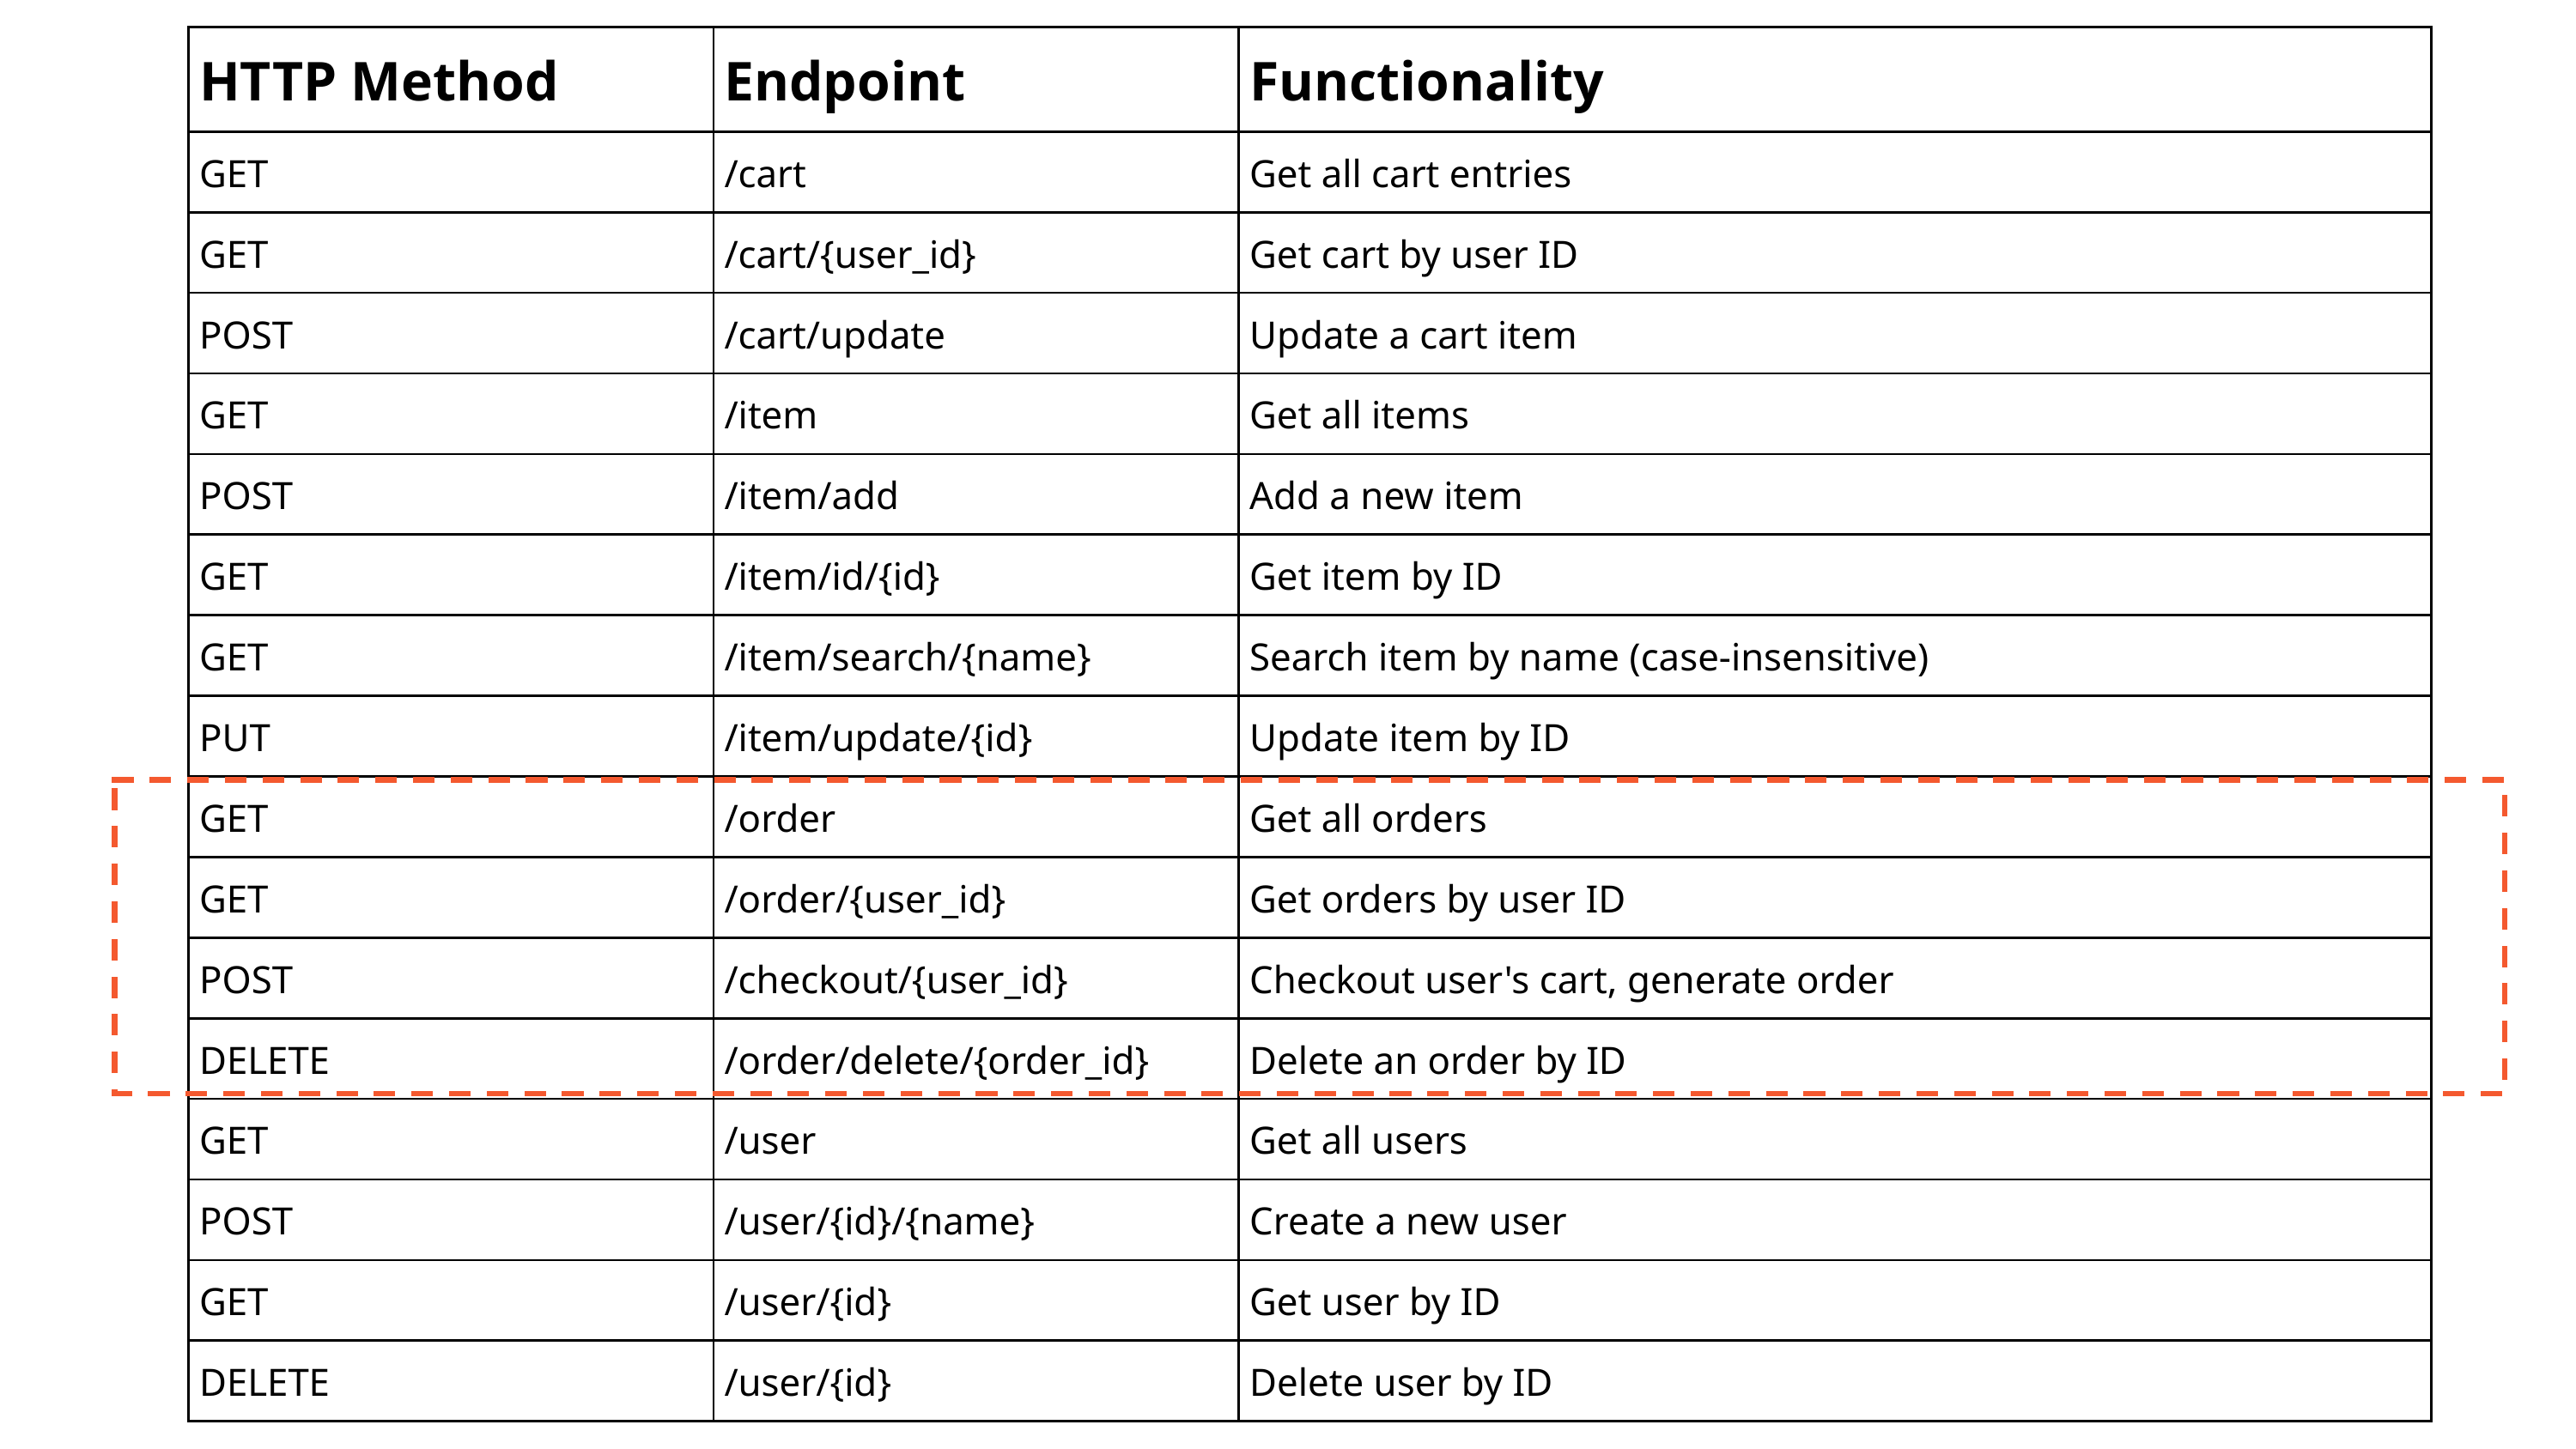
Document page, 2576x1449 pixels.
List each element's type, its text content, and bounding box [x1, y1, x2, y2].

table_cell Delete user by ID [1240, 1342, 2430, 1420]
table_cell Update item by ID [1240, 697, 2430, 775]
table_cell /cart [714, 133, 1237, 211]
table_cell GET [190, 374, 713, 453]
table_cell /item/id/{id} [714, 536, 1237, 614]
table_cell Search item by name (case-insensitive) [1240, 616, 2430, 694]
table_header Endpoint [714, 28, 1237, 130]
table_cell /user/{id}/{name} [714, 1180, 1237, 1259]
table_cell /user/{id} [714, 1261, 1237, 1339]
table_cell Add a new item [1240, 455, 2430, 533]
table_cell POST [190, 455, 713, 533]
table_cell /cart/update [714, 294, 1237, 373]
table_cell /item/add [714, 455, 1237, 533]
table_header HTTP Method [190, 28, 713, 130]
table_cell /cart/{user_id} [714, 214, 1237, 292]
table_cell GET [190, 214, 713, 292]
table_cell /user/{id} [714, 1342, 1237, 1420]
table_cell Get user by ID [1240, 1261, 2430, 1339]
table_cell DELETE [190, 1342, 713, 1420]
table_cell Get all items [1240, 374, 2430, 453]
table_cell GET [190, 536, 713, 614]
table_cell POST [190, 1180, 713, 1259]
table_cell /item/update/{id} [714, 697, 1237, 775]
table_cell GET [190, 1103, 713, 1179]
table_cell POST [190, 294, 713, 373]
table_cell Update a cart item [1240, 294, 2430, 373]
table_cell GET [190, 1261, 713, 1339]
table_cell GET [190, 616, 713, 694]
table_cell /user [714, 1103, 1237, 1179]
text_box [114, 779, 2506, 1094]
table_cell /item [714, 374, 1237, 453]
table_cell /item/search/{name} [714, 616, 1237, 694]
table_cell PUT [190, 697, 713, 775]
table_cell Create a new user [1240, 1180, 2430, 1259]
table_cell Get cart by user ID [1240, 214, 2430, 292]
table_cell GET [190, 133, 713, 211]
table_cell Get all users [1240, 1103, 2430, 1179]
table_cell Get item by ID [1240, 536, 2430, 614]
table_header Functionality [1240, 28, 2430, 130]
table_cell Get all cart entries [1240, 133, 2430, 211]
